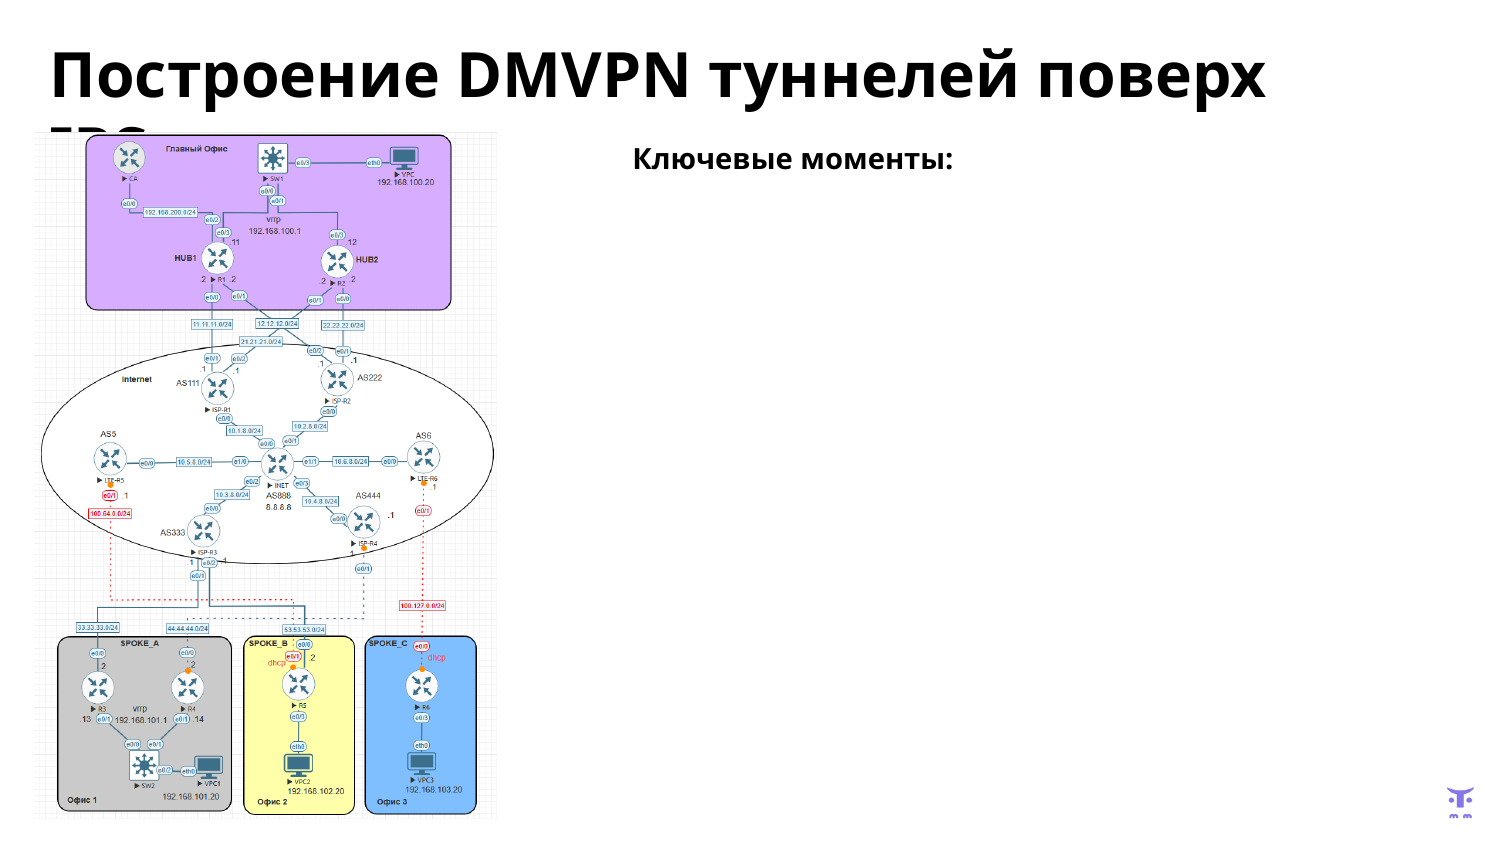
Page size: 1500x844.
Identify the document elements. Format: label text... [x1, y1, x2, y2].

picture [0, 0, 1500, 844]
text_box Ключевые моменты: [617, 132, 1466, 218]
title Построение DMVPN туннелей поверх IPSec [34, 19, 1450, 143]
